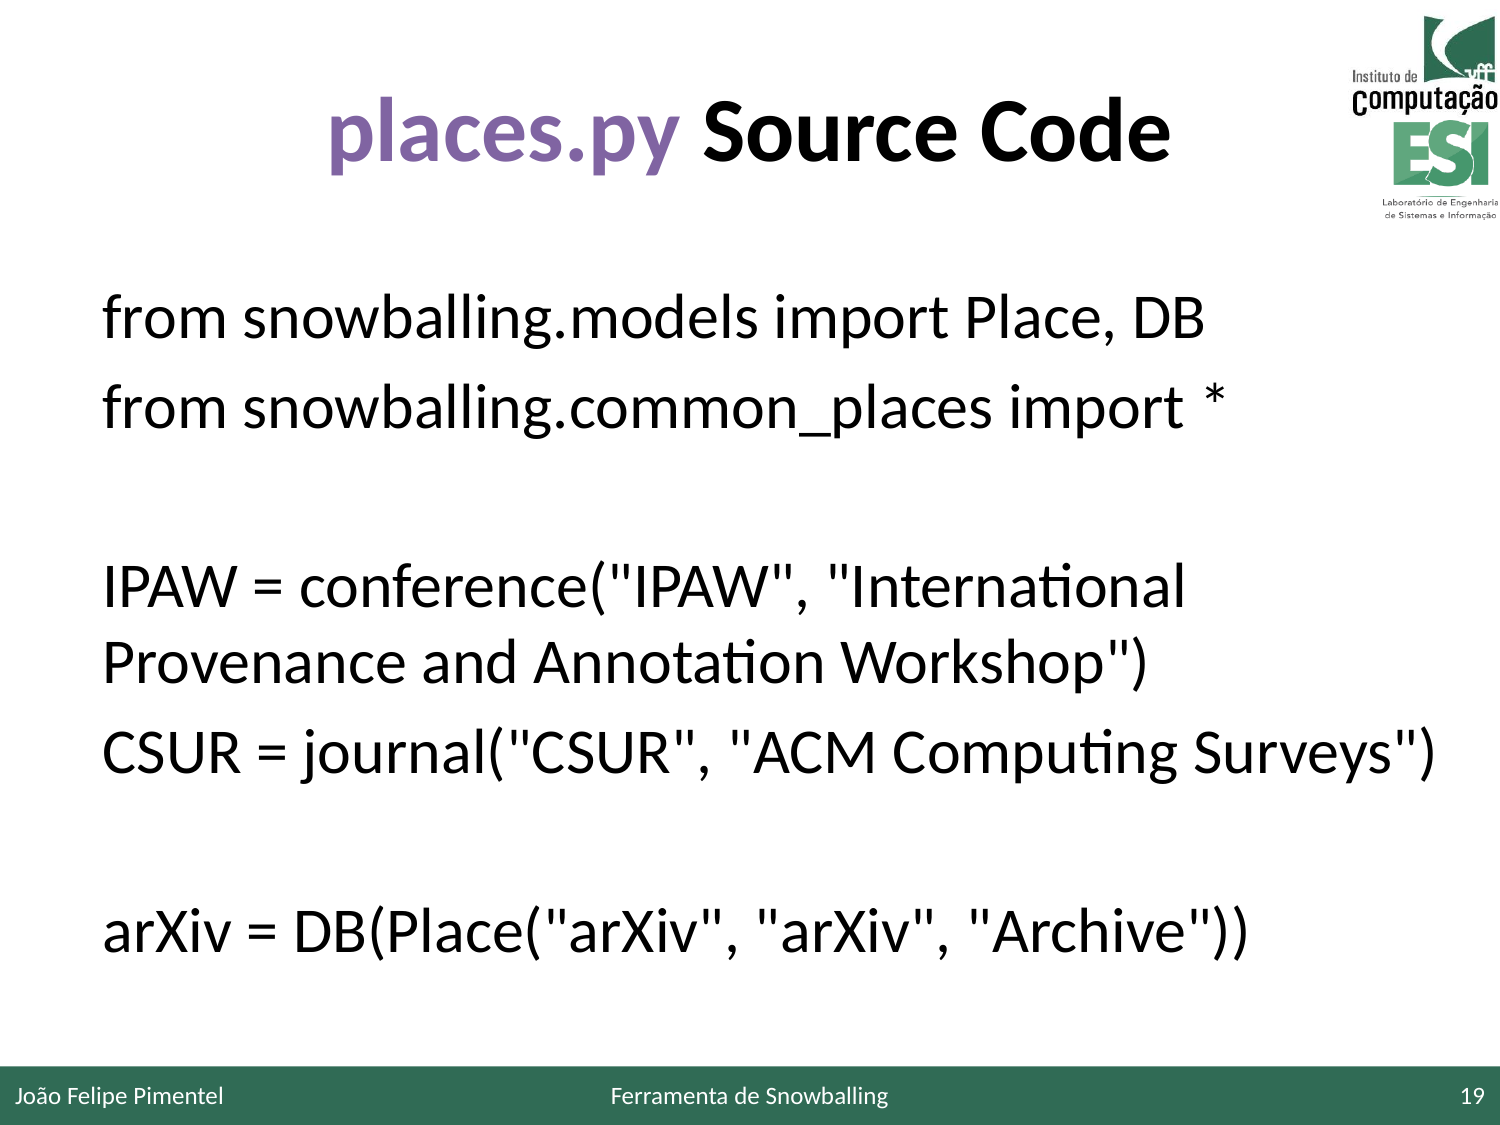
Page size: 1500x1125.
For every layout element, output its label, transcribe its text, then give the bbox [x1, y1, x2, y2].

title places.py Source Code [150, 30, 1350, 219]
list from snowballing.models import Place, DB from snowballing.common_places import * IPAW = conference("IPAW", "International Provenance and Annotation Workshop") CSUR = journal("CSUR", "ACM Computing Surveys") arXiv = DB(Place("arXiv", "arXiv", "Archive")) [87, 267, 1459, 1024]
footer Ferramenta de Snowballing [512, 1065, 988, 1125]
slide_number 19 [1149, 1065, 1500, 1125]
picture [1383, 120, 1498, 220]
slide_number João Felipe Pimentel [0, 1065, 350, 1125]
